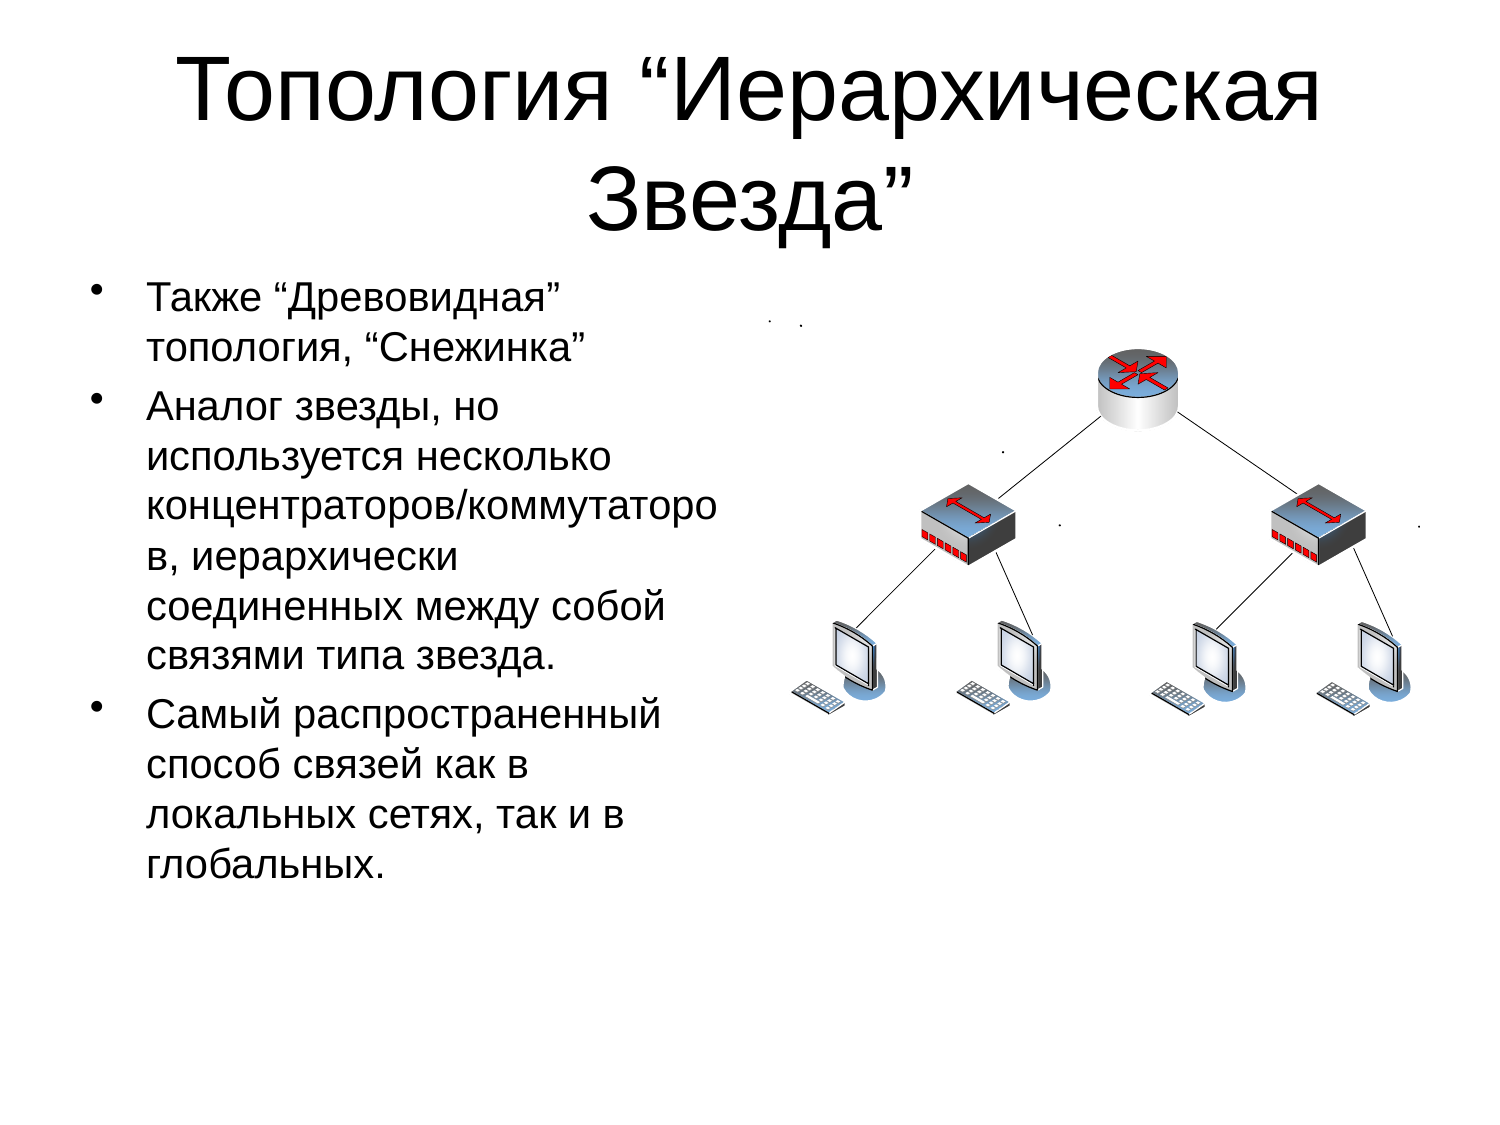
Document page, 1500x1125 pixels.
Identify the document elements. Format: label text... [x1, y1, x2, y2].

title Топология “Иерархическая Звезда” [74, 44, 1426, 233]
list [763, 314, 1425, 756]
list Также “Древовидная” топология, “Снежинка” Аналог звезды, но используется несколько концентраторов/коммутаторов, иерархически соединенных между собой связями типа звезда. Самый распространенный способ связей как в локальных сетях, так и в глобальных. [74, 262, 737, 1006]
